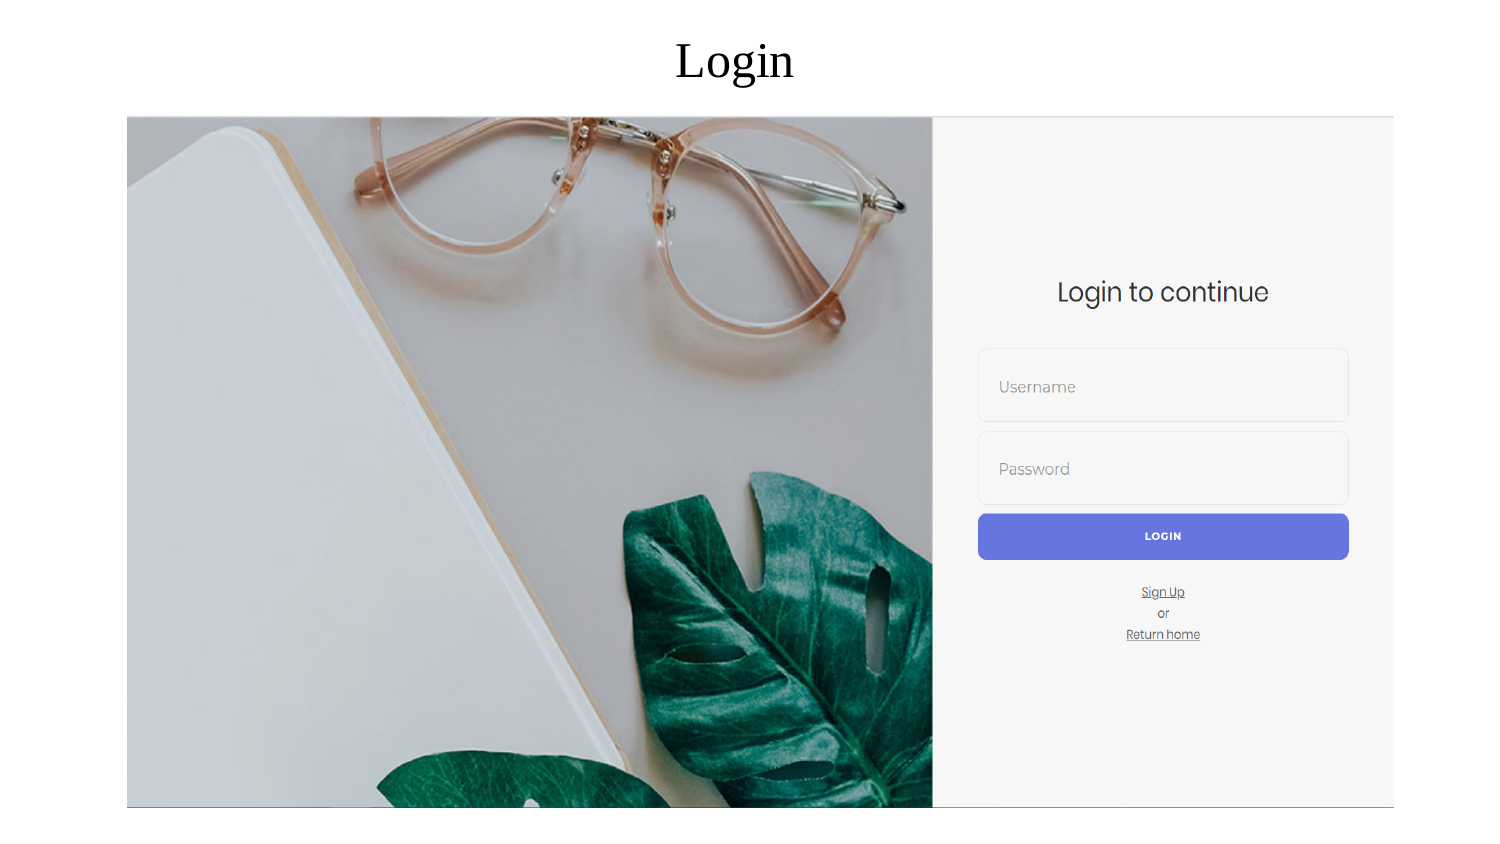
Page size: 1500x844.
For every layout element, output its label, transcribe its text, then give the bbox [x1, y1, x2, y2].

picture [127, 115, 1394, 808]
text_box Login [482, 20, 1001, 96]
